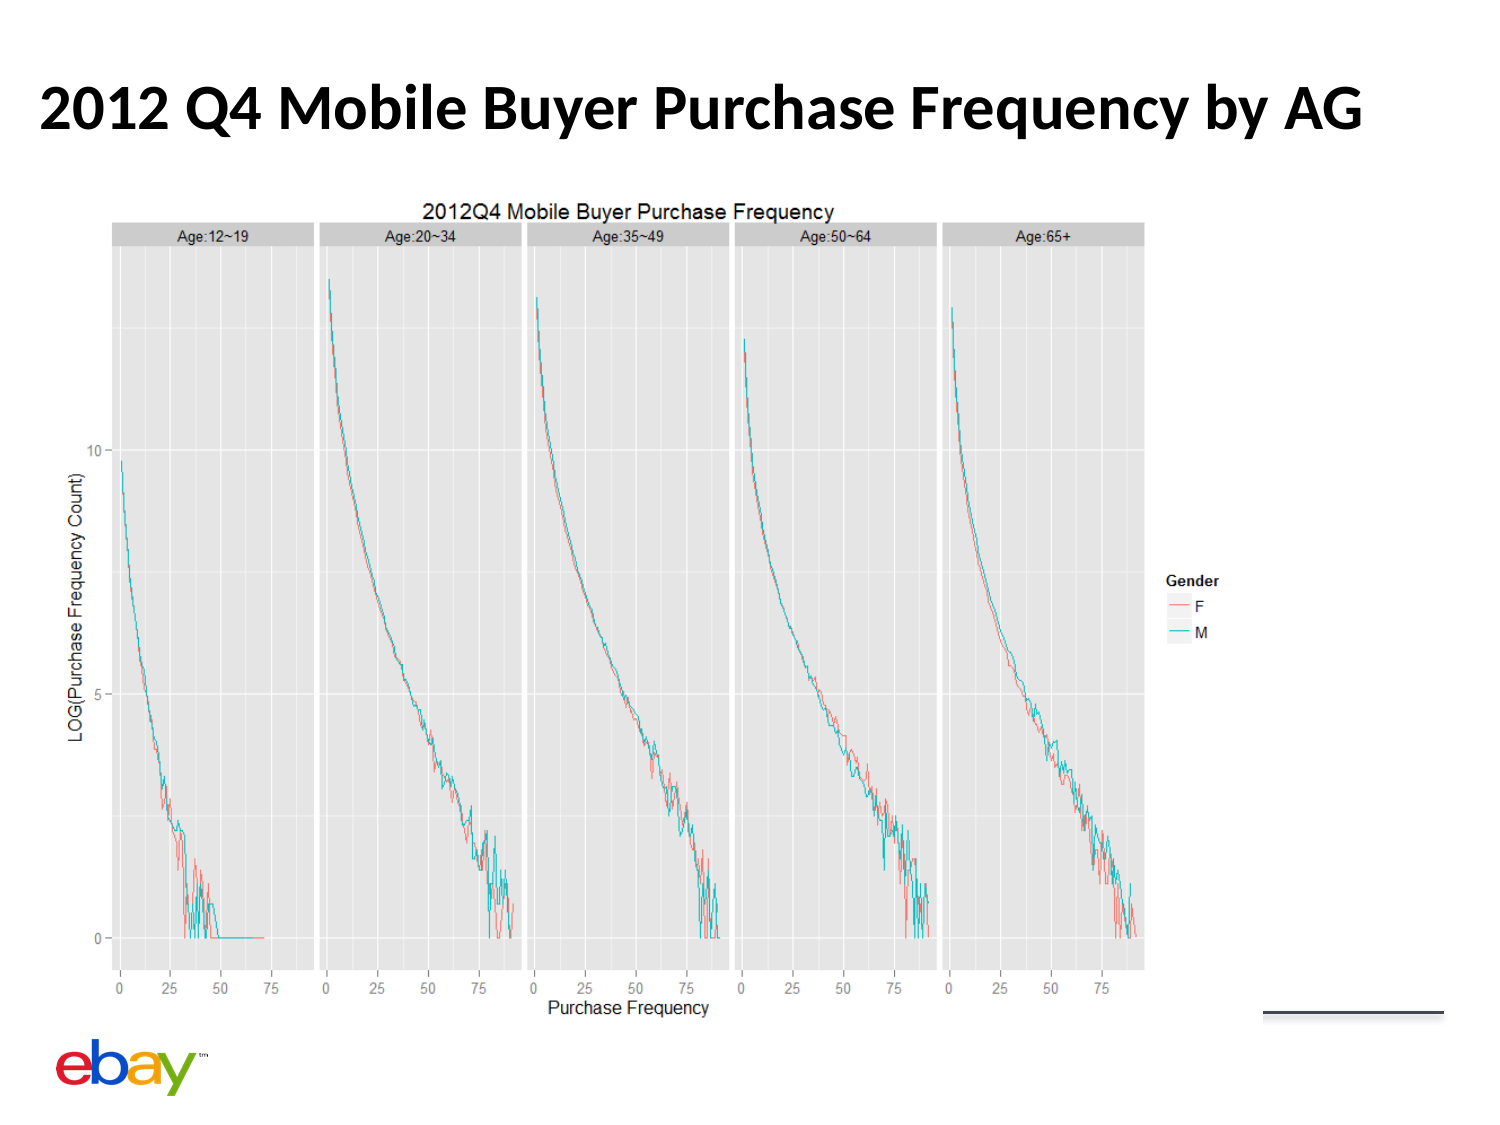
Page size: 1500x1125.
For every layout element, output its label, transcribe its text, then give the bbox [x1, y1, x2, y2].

title 2012 Q4 Mobile Buyer Purchase Frequency by AG [24, 37, 1401, 151]
picture [49, 174, 1263, 1031]
picture [56, 1039, 208, 1096]
